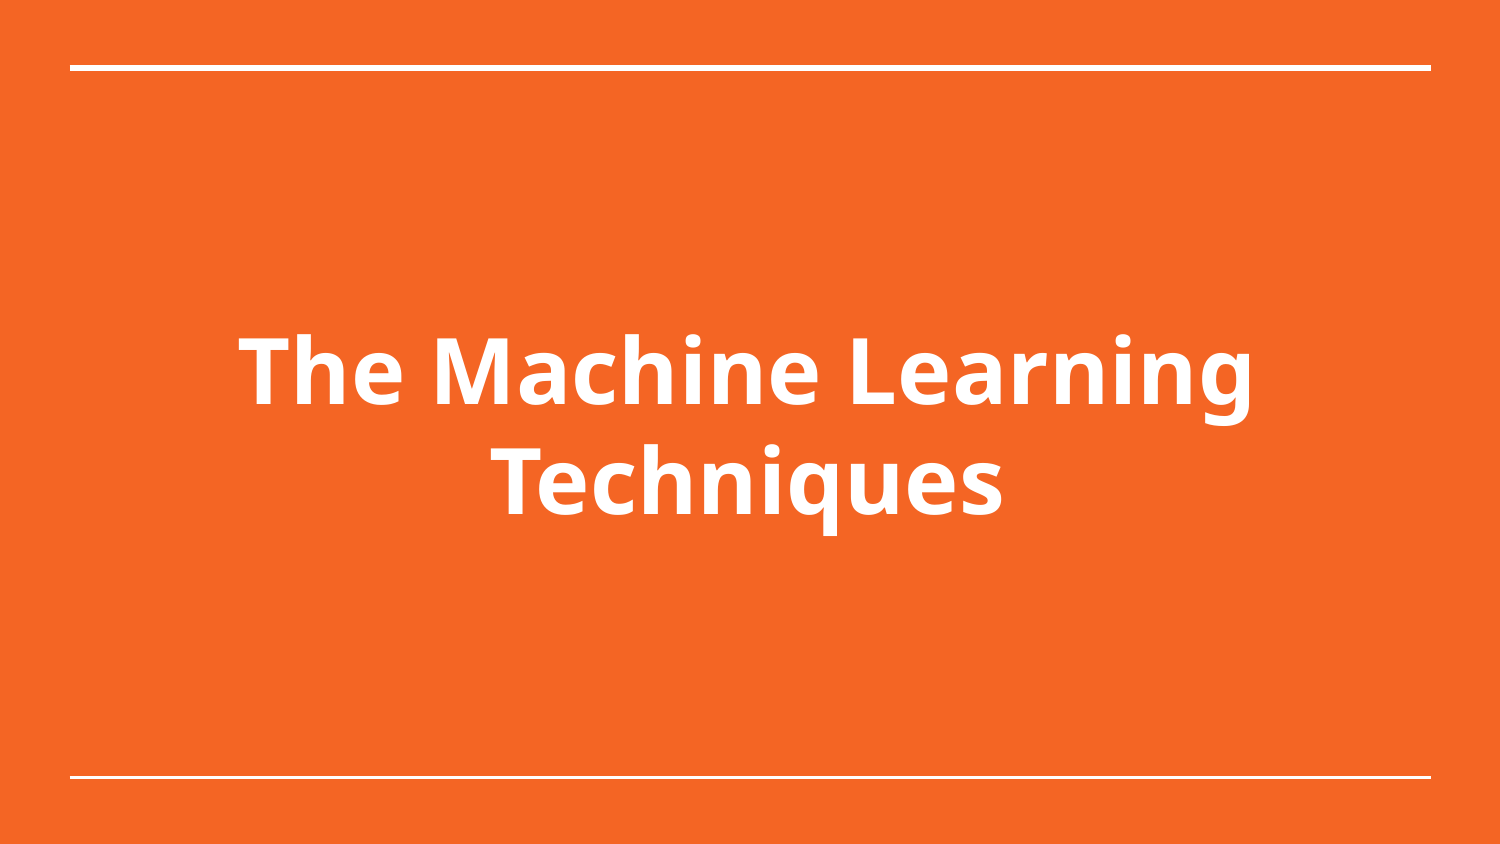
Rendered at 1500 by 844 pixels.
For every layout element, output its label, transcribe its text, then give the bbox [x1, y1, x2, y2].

title The Machine Learning Techniques [66, 296, 1428, 550]
